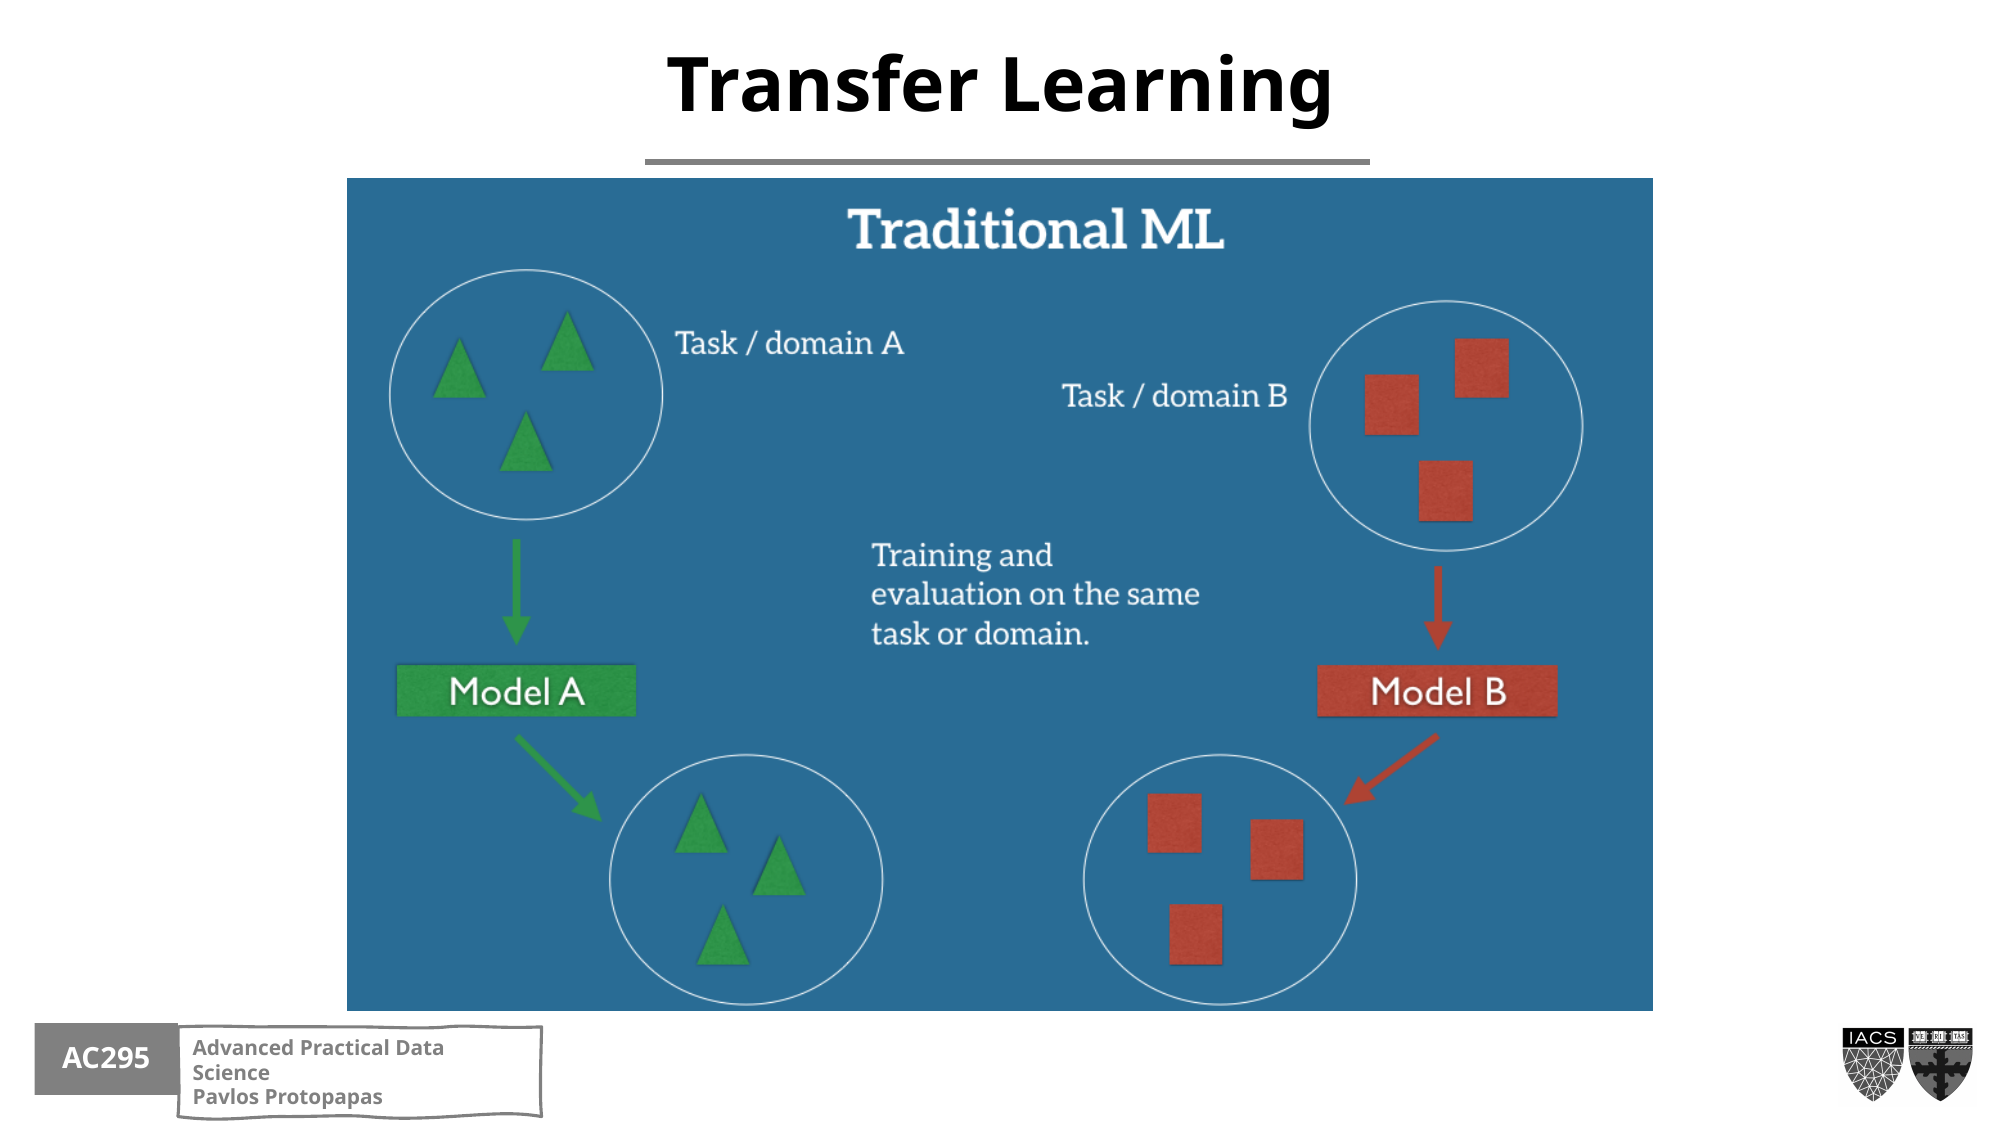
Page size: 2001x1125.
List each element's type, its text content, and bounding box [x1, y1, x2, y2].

picture [347, 178, 1653, 1011]
picture [1838, 1023, 1977, 1107]
list Transfer Learning [413, 28, 1590, 135]
